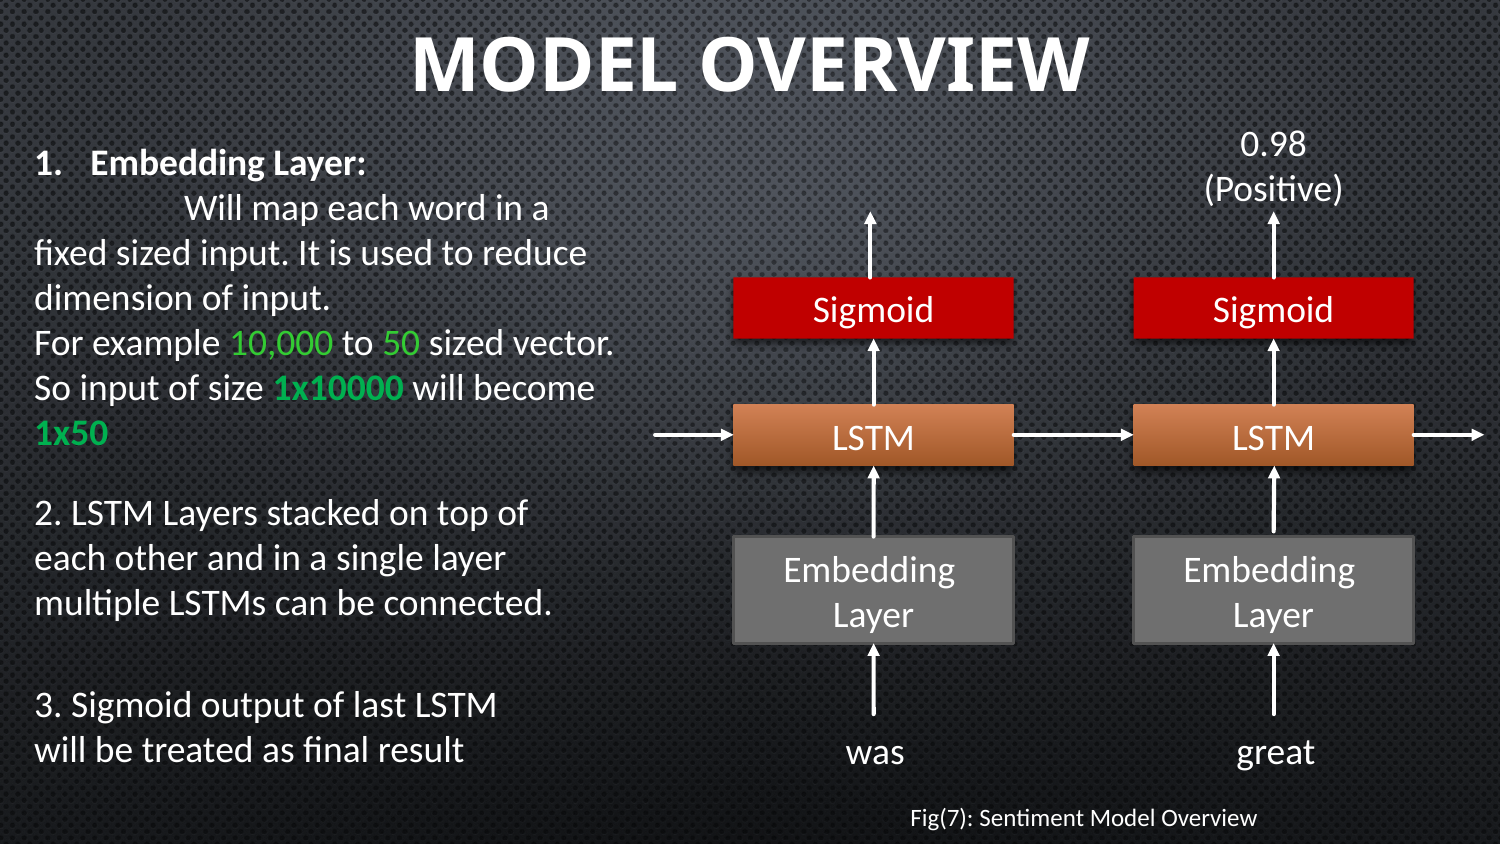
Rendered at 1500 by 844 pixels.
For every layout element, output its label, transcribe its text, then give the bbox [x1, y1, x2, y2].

text_box Embedding Layer: Will map each word in a fixed sized input. It is used to reduce dimension of input. For example 10,000 to 50 sized vector. So input of size 1x10000 will become 1x50 [19, 130, 633, 461]
text_box 3. Sigmoid output of last LSTM will be treated as final result [19, 672, 544, 778]
text_box 0.98 (Positive) [1185, 111, 1362, 217]
text_box LSTM [1133, 404, 1414, 466]
text_box LSTM [733, 404, 1014, 466]
text_box great [1221, 720, 1372, 780]
text_box 2. LSTM Layers stacked on top of each other and in a single layer multiple LSTMs can be connected. [19, 480, 586, 630]
text_box was [830, 720, 1046, 780]
text_box Embedding Layer [1132, 535, 1415, 645]
text_box Sigmoid [733, 277, 1014, 339]
text_box Sigmoid [1133, 277, 1414, 339]
text_box Embedding Layer [732, 535, 1015, 645]
title Model overview [0, 0, 1500, 115]
text_box Fig(7): Sentiment Model Overview [895, 793, 1414, 839]
